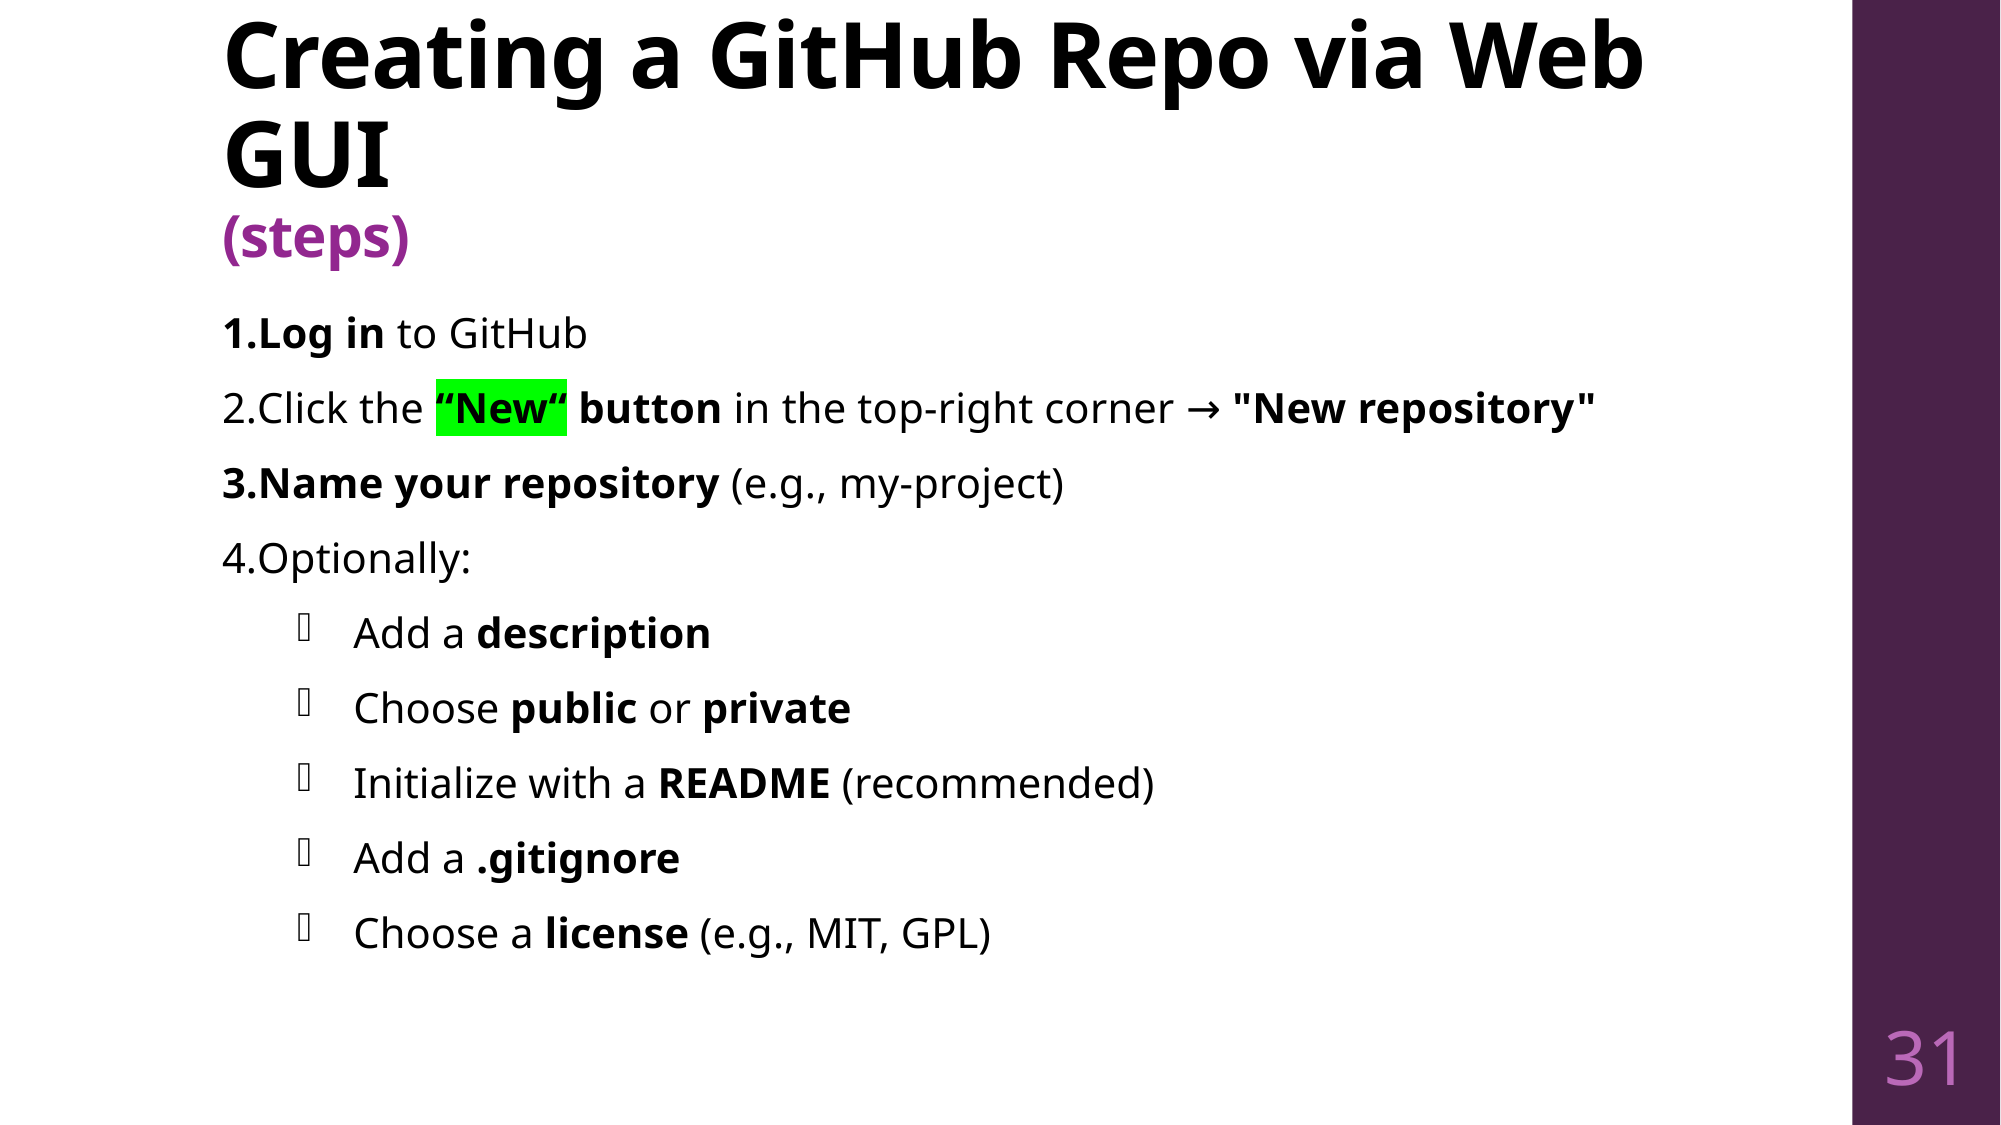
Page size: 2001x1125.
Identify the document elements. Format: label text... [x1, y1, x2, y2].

title Creating a GitHub Repo via Web GUI (steps) [206, 60, 1797, 274]
slide_number 31 [1852, 1012, 2000, 1110]
list Log in to GitHub Click the “New“ button in the top-right corner → "New repository" Name your repository (e.g., my-project) Optionally: Add a description Choose public or private Initialize with a README (recommended) Add a .gitignore Choose a license (e.g., MIT, GPL) [206, 274, 1797, 1040]
